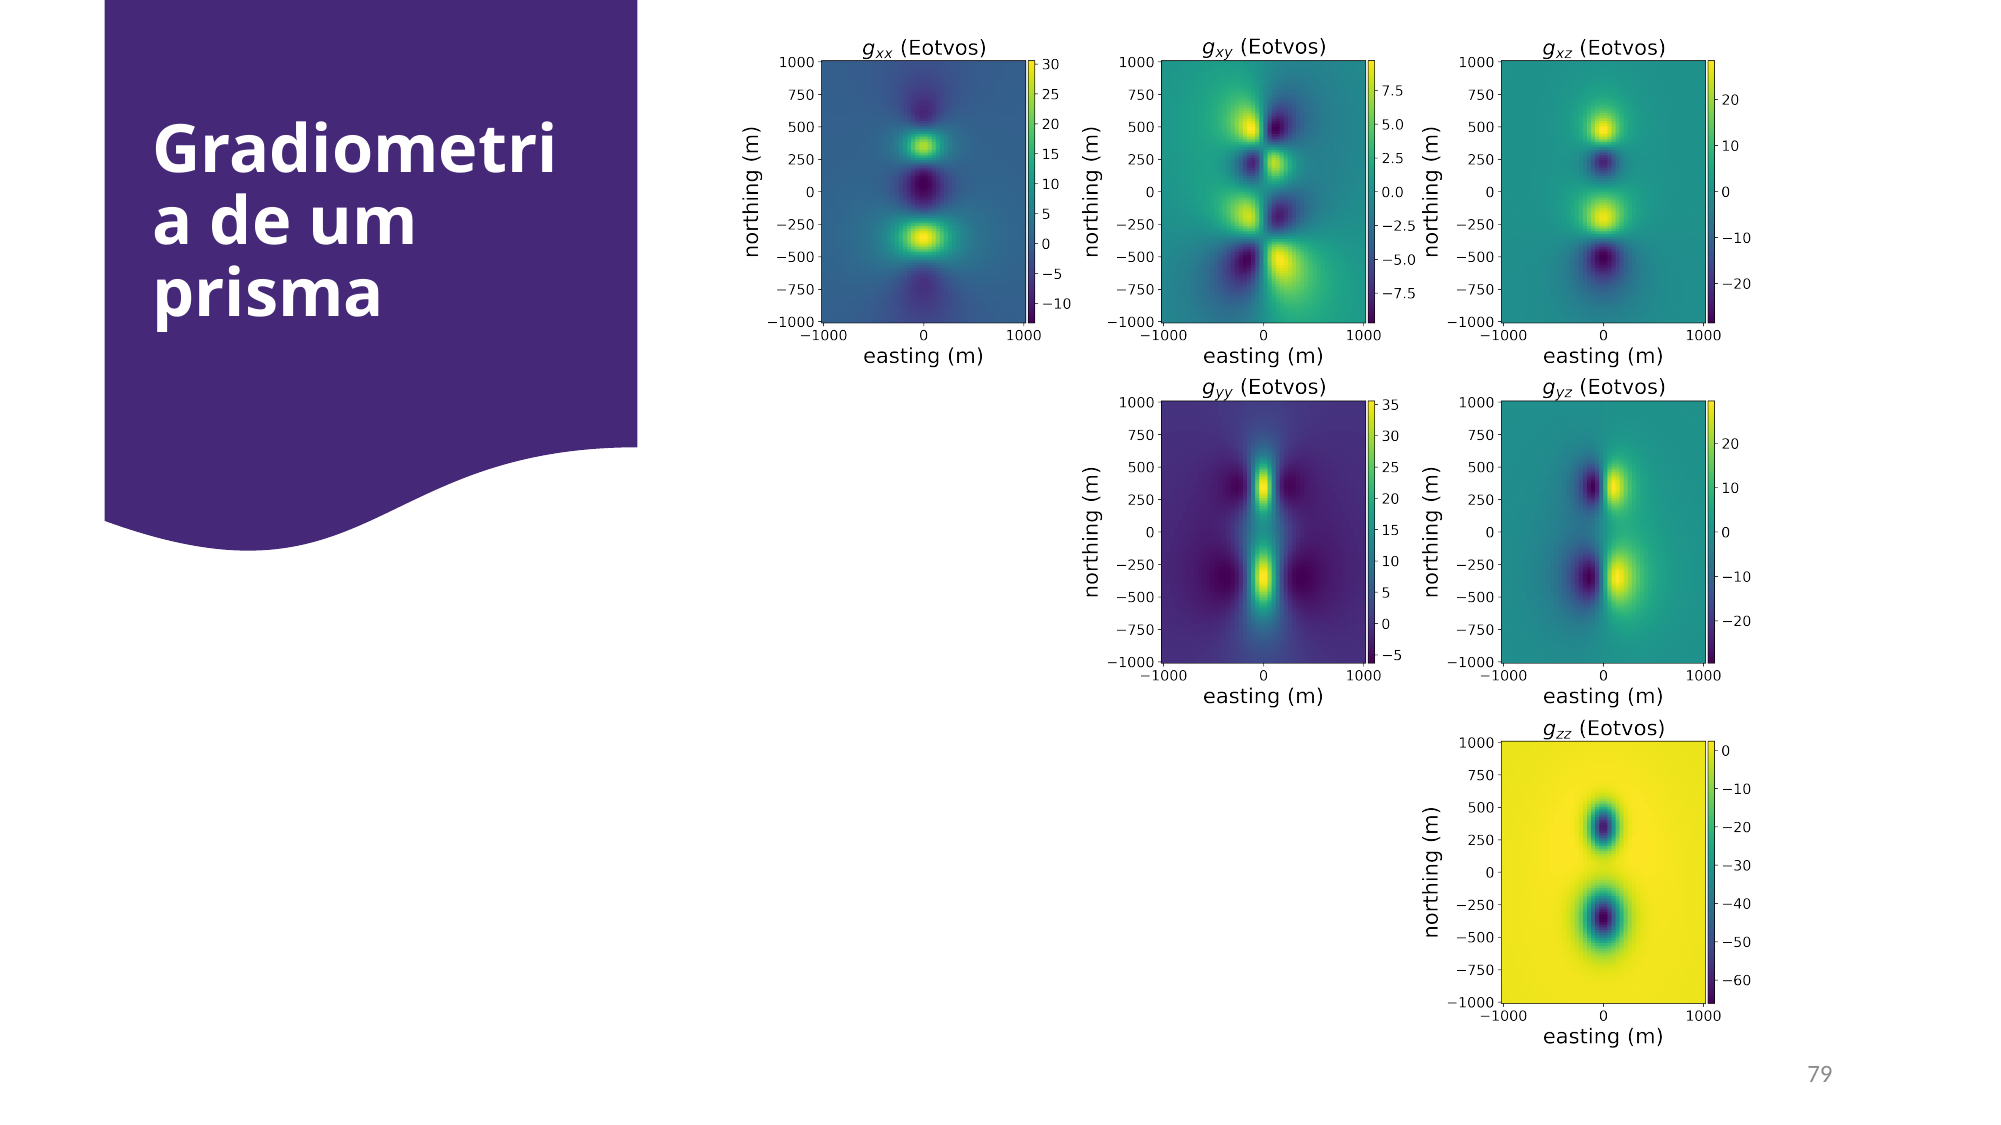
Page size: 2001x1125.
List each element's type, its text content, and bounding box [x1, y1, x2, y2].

text_box Gradiometria de um prisma [137, 28, 604, 417]
slide_number 79 [1792, 1042, 1895, 1103]
text_box [103, 0, 639, 552]
picture [732, 27, 1762, 1058]
